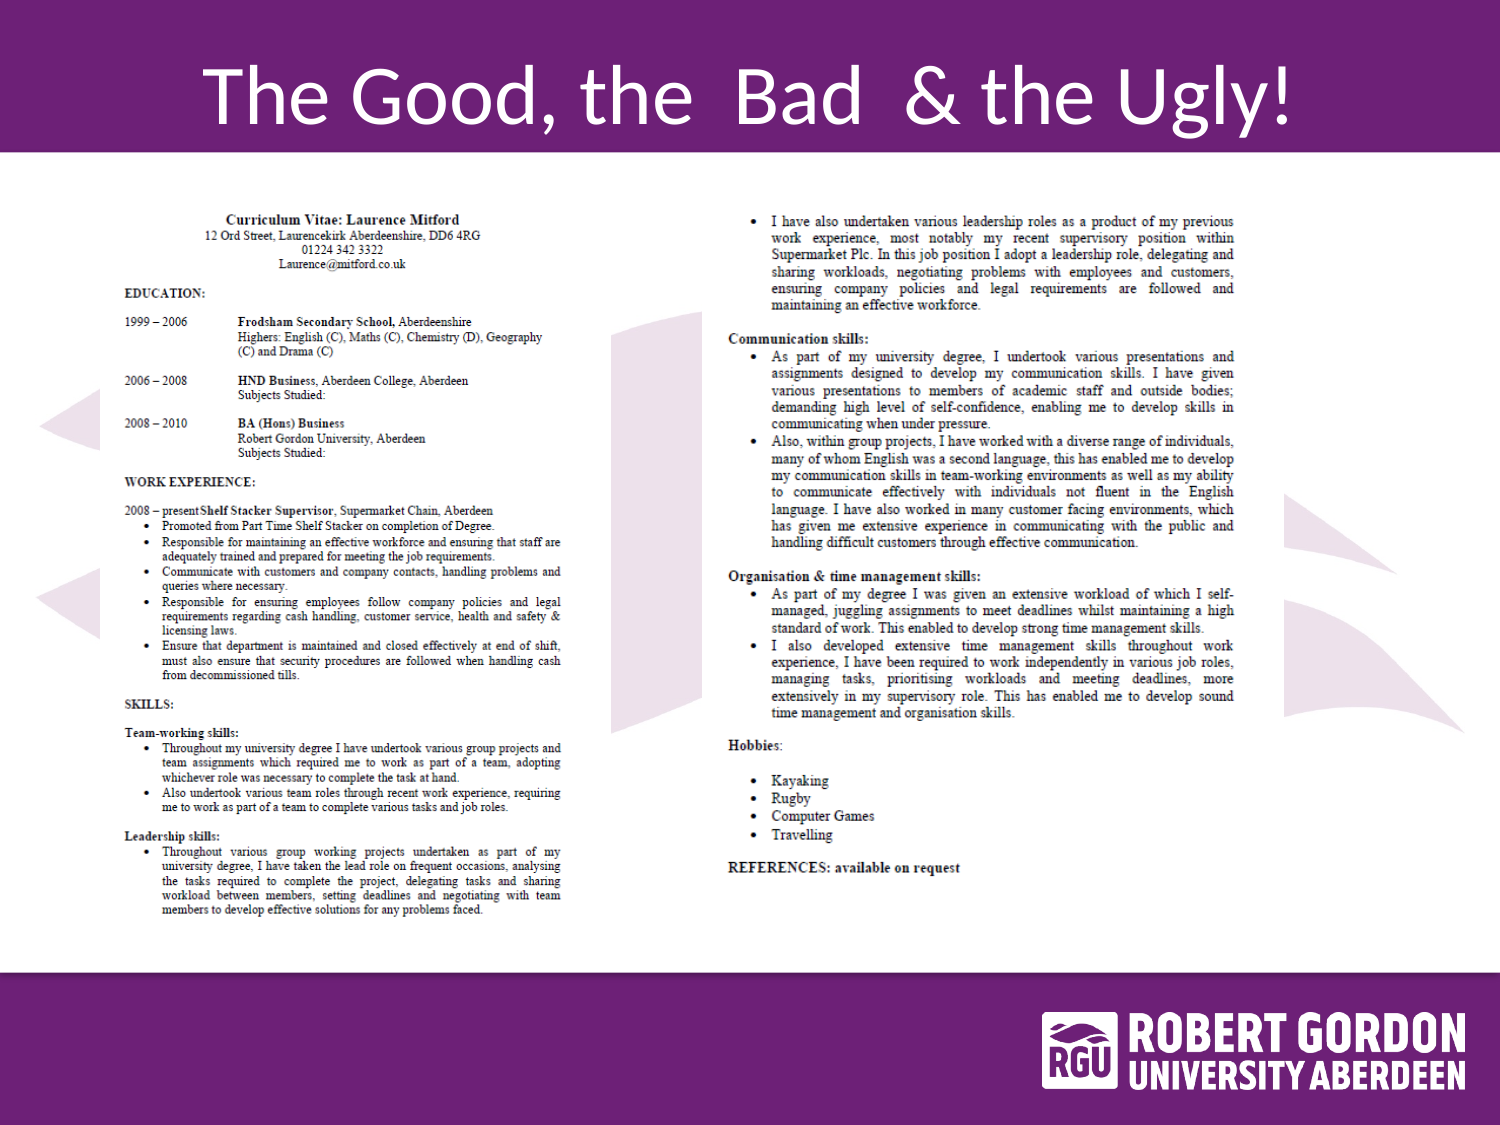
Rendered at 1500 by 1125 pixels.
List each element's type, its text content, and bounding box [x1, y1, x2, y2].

picture [35, 304, 100, 766]
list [100, 184, 612, 941]
title The Good, the Bad & the Ugly! [75, 30, 1425, 149]
picture [1042, 1012, 1465, 1090]
picture [612, 191, 1465, 929]
